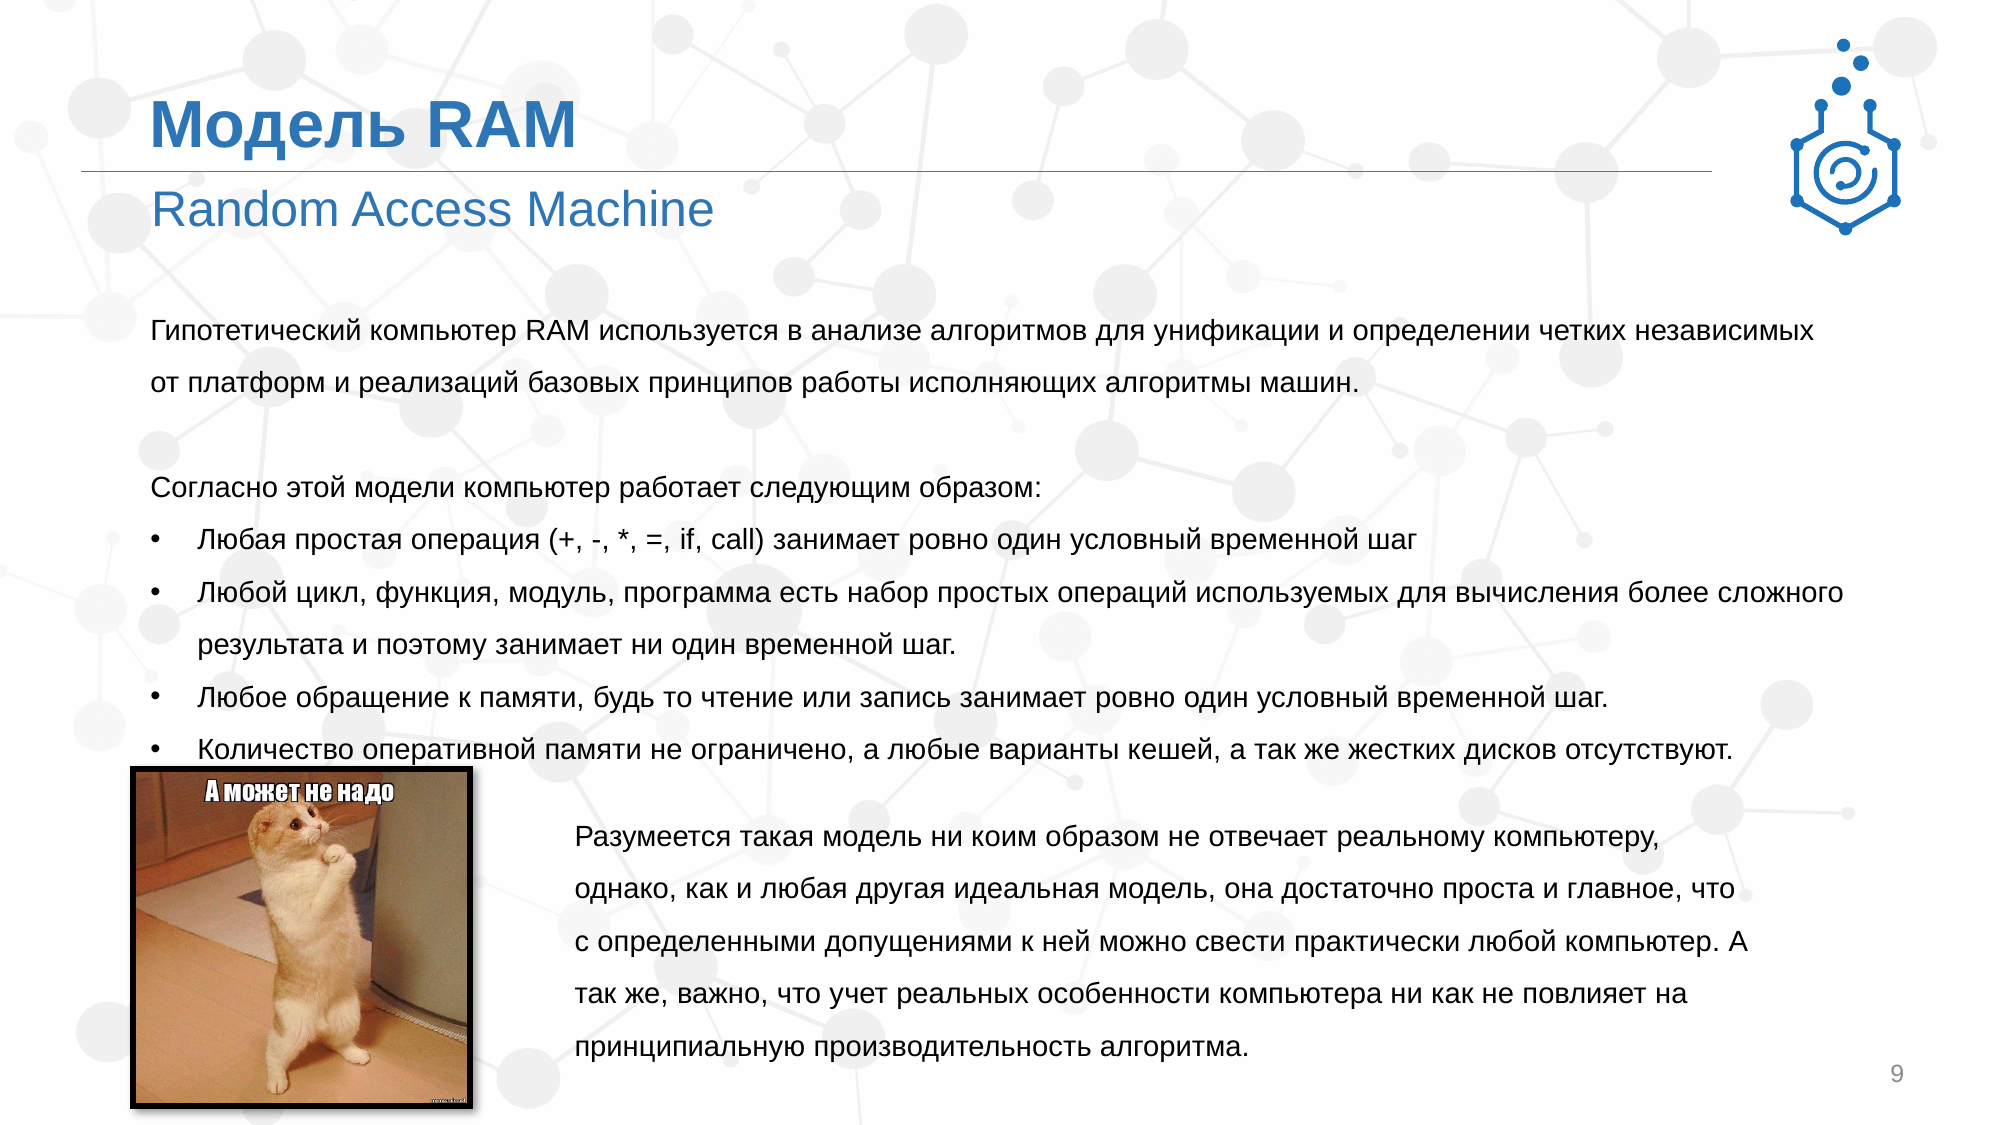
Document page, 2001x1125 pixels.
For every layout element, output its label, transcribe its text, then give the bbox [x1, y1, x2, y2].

picture [0, 0, 2001, 1125]
text_box Гипотетический компьютер RAM используется в анализе алгоритмов для унификации и определении четких независимых от платформ и реализаций базовых принципов работы исполняющих алгоритмы машин. Согласно этой модели компьютер работает следующим образом: Любая простая операция (+, -, *, =, if, call) занимает ровно один условный временной шаг Любой цикл, функция, модуль, программа есть набор простых операций используемых для вычисления более сложного результата и поэтому занимает ни один временной шаг. Любое обращение к памяти, будь то чтение или запись занимает ровно один условный временной шаг. Количество оперативной памяти не ограничено, а любые варианты кешей, а так же жестких дисков отсутствуют. [135, 286, 1866, 773]
text_box Random Access Machine [136, 180, 1404, 245]
slide_number 9 [1724, 1042, 1920, 1103]
text_box Модель RAM [134, 78, 1402, 162]
text_box Разумеется такая модель ни коим образом не отвечает реальному компьютеру, однако, как и любая другая идеальная модель, она достаточно проста и главное, что с определенными допущениями к ней можно свести практически любой компьютер. А так же, важно, что учет реальных особенности компьютера ни как не повлияет на принципиальную производительность алгоритма. [559, 792, 1773, 1070]
